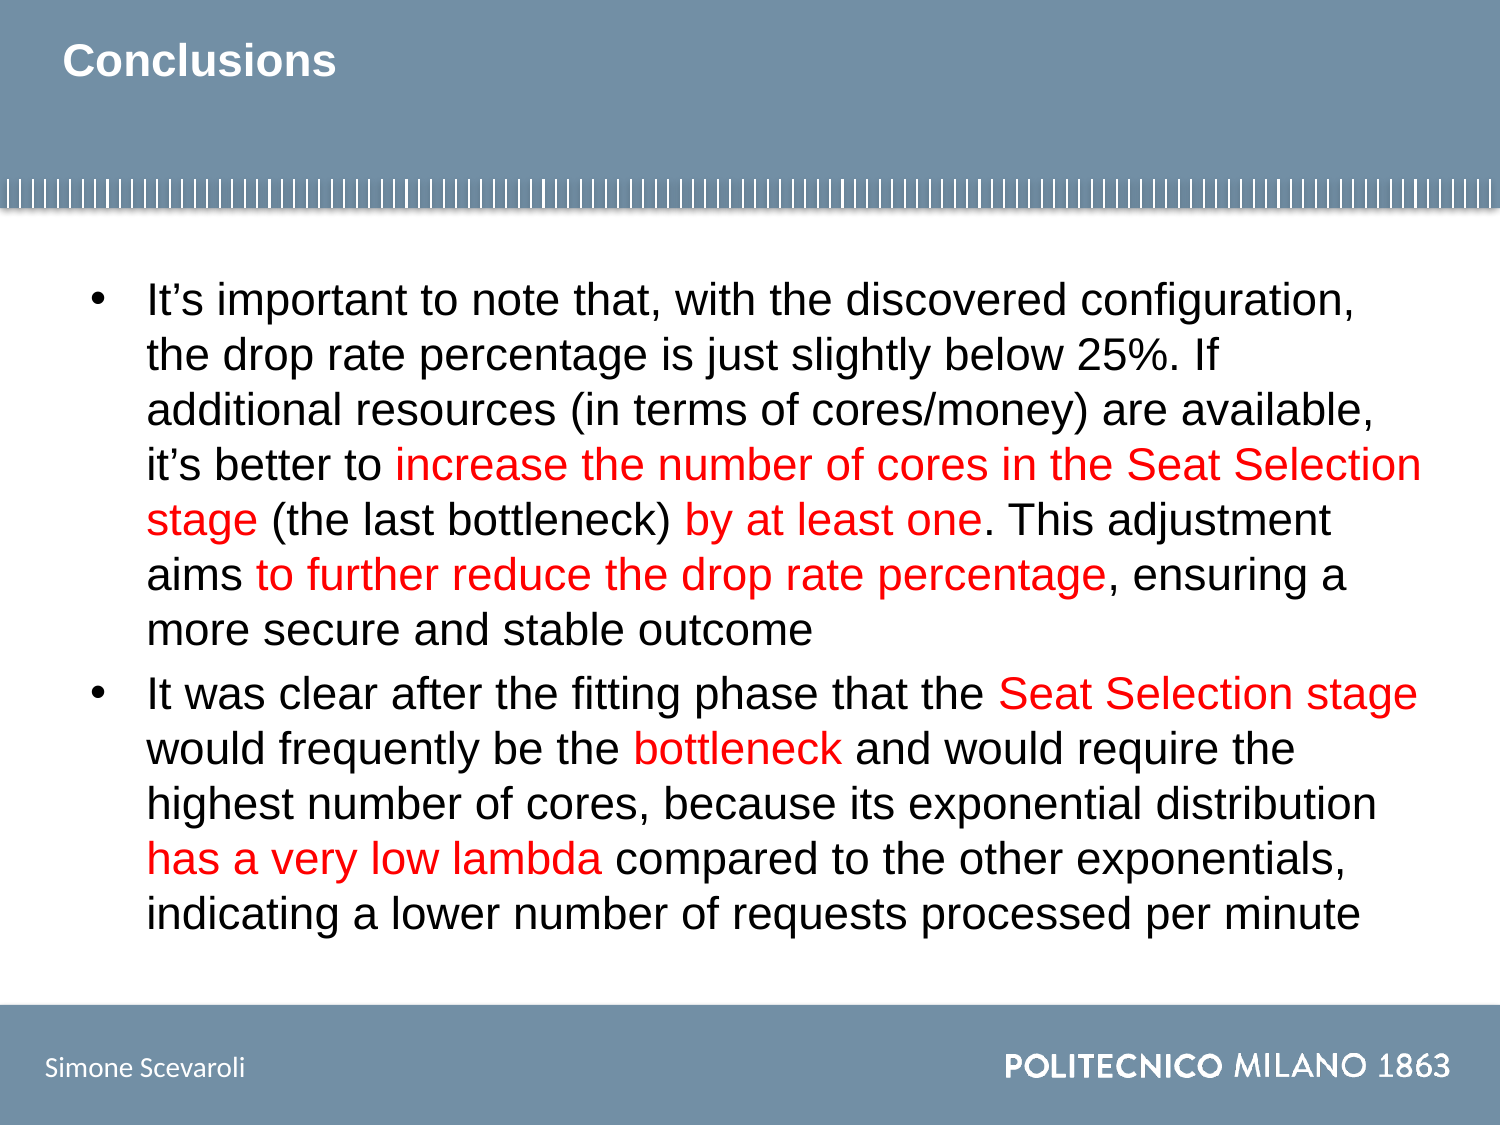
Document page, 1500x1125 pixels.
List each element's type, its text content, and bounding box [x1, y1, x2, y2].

text_box Simone Scevaroli [29, 1041, 534, 1091]
picture [999, 1041, 1456, 1089]
title Conclusions [47, 22, 1455, 161]
list It’s important to note that, with the discovered configuration, the drop rate percentage is just slightly below 25%. If additional resources (in terms of cores/money) are available, it’s better to increase the number of cores in the Seat Selection stage (the last bottleneck) by at least one. This adjustment aims to further reduce the drop rate percentage, ensuring a more secure and stable outcome It was clear after the fitting phase that the Seat Selection stage would frequently be the bottleneck and would require the highest number of cores, because its exponential distribution has a very low lambda compared to the other exponentials, indicating a lower number of requests processed per minute [75, 262, 1441, 1005]
